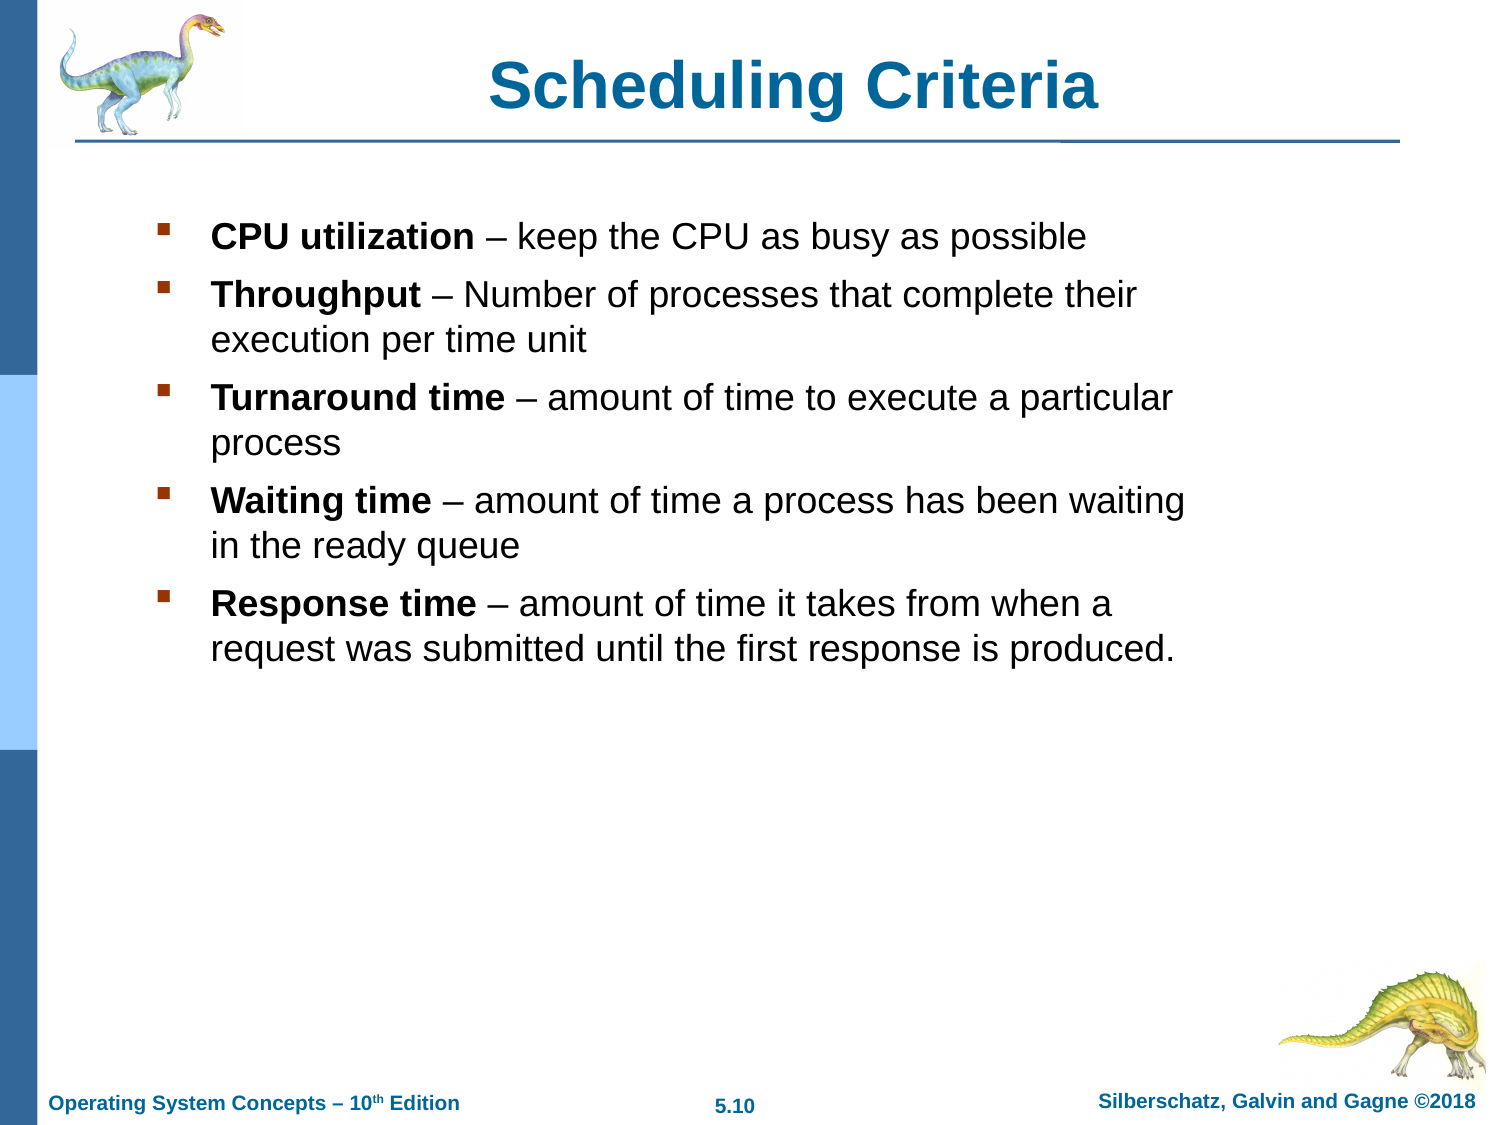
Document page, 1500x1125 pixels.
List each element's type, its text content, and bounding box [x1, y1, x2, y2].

picture [1275, 959, 1486, 1090]
picture [46, 0, 243, 149]
list CPU utilization – keep the CPU as busy as possible Throughput – Number of processes that complete their execution per time unit Turnaround time – amount of time to execute a particular process Waiting time – amount of time a process has been waiting in the ready queue Response time – amount of time it takes from when a request was submitted until the first response is produced. [139, 204, 1238, 1009]
title Scheduling Criteria [162, 35, 1425, 130]
